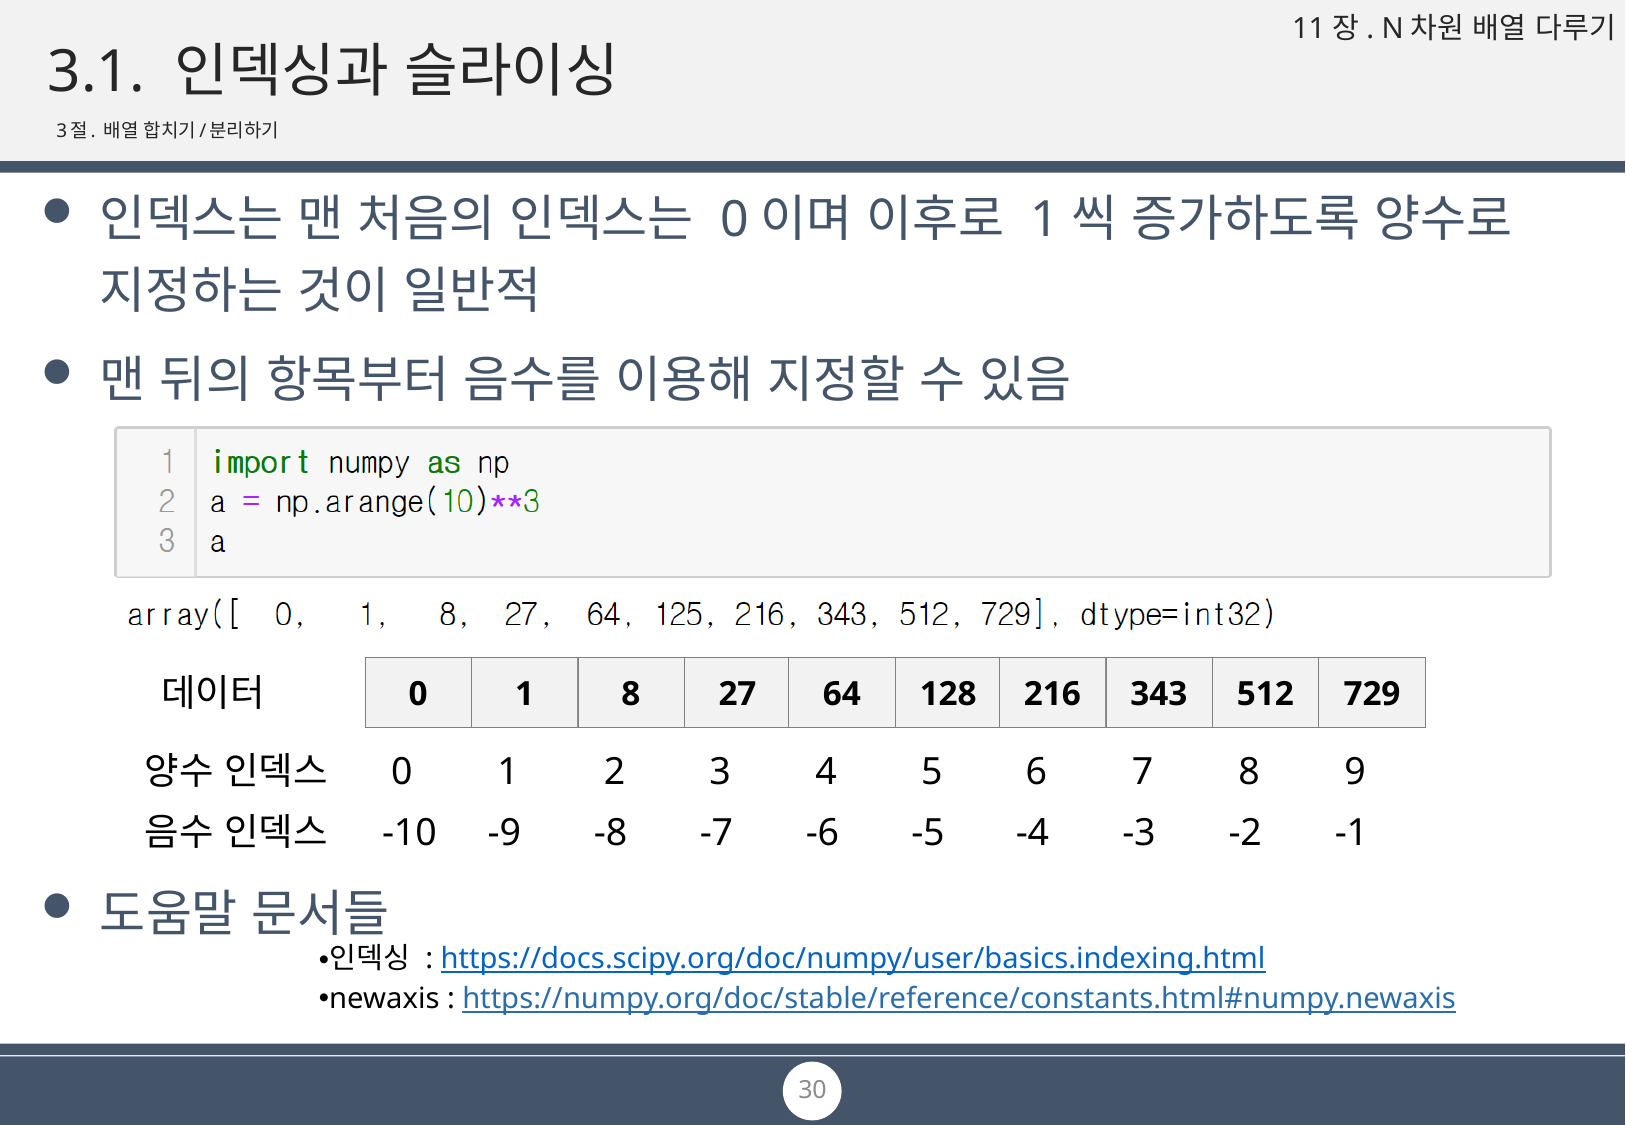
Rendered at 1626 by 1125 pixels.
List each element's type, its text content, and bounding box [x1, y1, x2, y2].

list 인덱스는 맨 처음의 인덱스는 0이며 이후로 1씩 증가하도록 양수로 지정하는 것이 일반적 맨 뒤의 항목부터 음수를 이용해 지정할 수 있음 도움말 문서들 [26, 167, 1592, 1025]
text_box 인덱싱 : https://docs.scipy.org/doc/numpy/user/basics.indexing.html newaxis : https://numpy.org/doc/stable/reference/constants.html#numpy.newaxis [304, 932, 1560, 1022]
list 3절. 배열 합치기/분리하기 [44, 113, 1592, 149]
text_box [127, 656, 1426, 861]
picture [109, 414, 1558, 641]
title 3.1. 인덱싱과 슬라이싱 [32, 30, 1592, 114]
slide_number 30 [629, 1061, 996, 1121]
